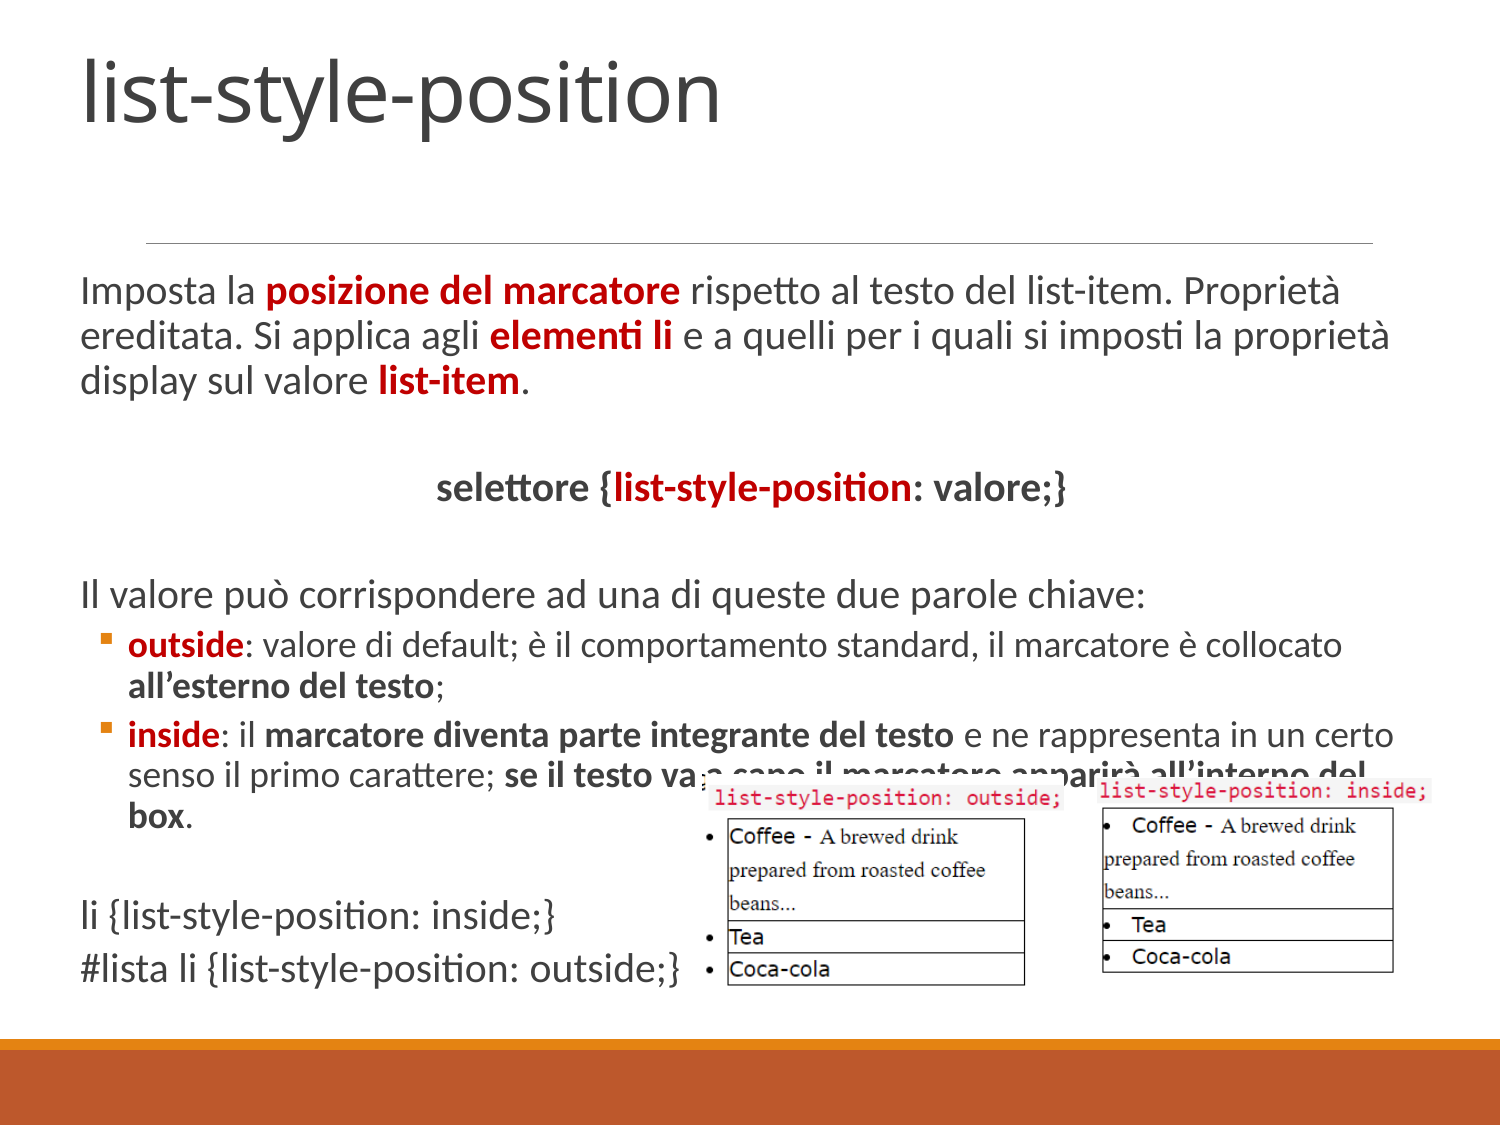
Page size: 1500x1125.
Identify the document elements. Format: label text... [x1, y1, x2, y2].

list Imposta la posizione del marcatore rispetto al testo del list-item. Proprietà ereditata. Si applica agli elementi li e a quelli per i quali si imposti la proprietà display sul valore list-item. selettore {list-style-position: valore;} Il valore può corrispondere ad una di queste due parole chiave: outside: valore di default; è il comportamento standard, il marcatore è collocato all’esterno del testo; inside: il marcatore diventa parte integrante del testo e ne rappresenta in un certo senso il primo carattere; se il testo va a capo il marcatore apparirà all’interno del box. li {list-style-position: inside;} #lista li {list-style-position: outside;} [64, 260, 1424, 1000]
picture [702, 773, 1065, 991]
picture [1096, 777, 1437, 987]
title list-style-position [64, 47, 1424, 244]
